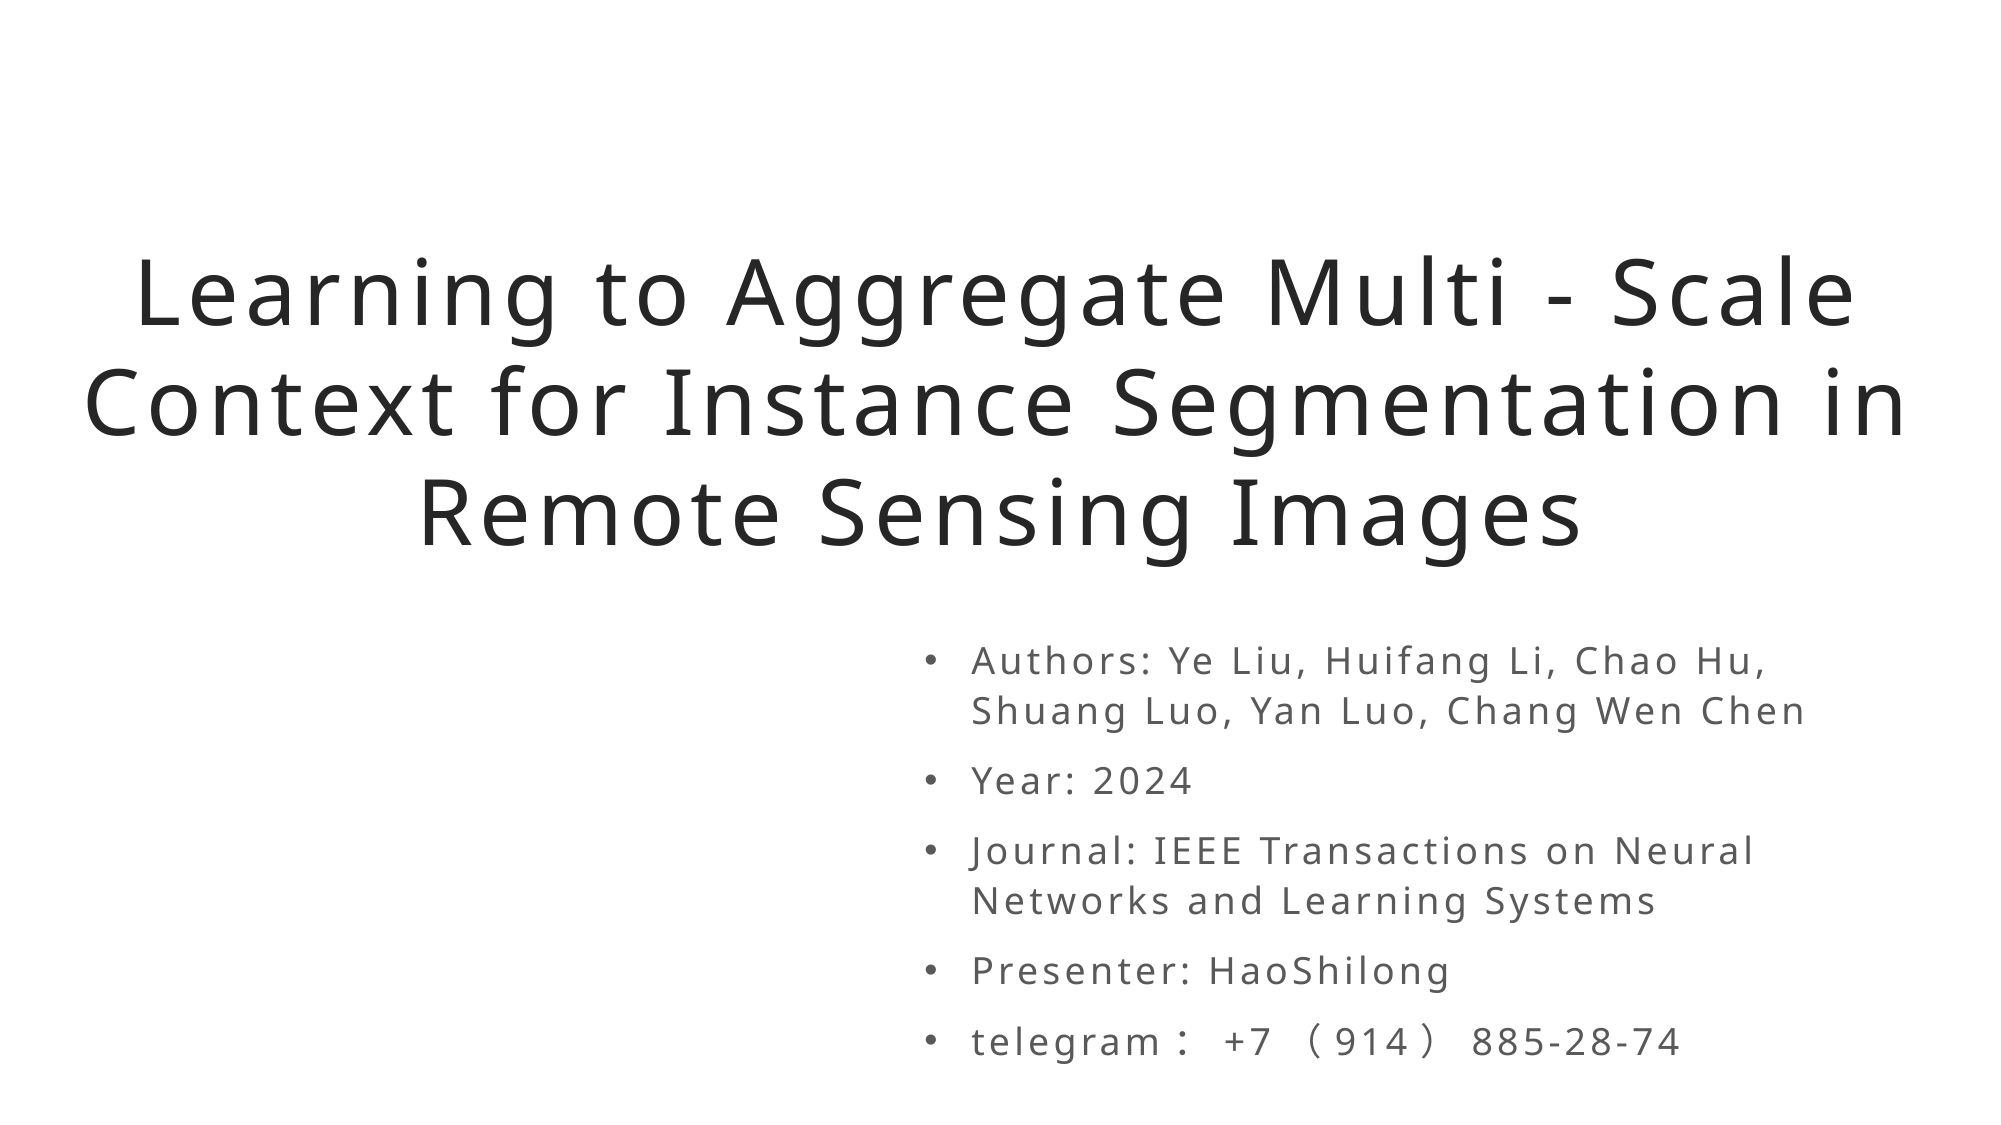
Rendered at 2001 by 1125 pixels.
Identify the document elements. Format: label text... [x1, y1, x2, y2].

title Learning to Aggregate Multi - Scale Context for Instance Segmentation in Remote Sensing Images [0, 149, 2000, 572]
subtitle Authors: Ye Liu, Huifang Li, Chao Hu, Shuang Luo, Yan Luo, Chang Wen Chen Year: 2024 Journal: IEEE Transactions on Neural Networks and Learning Systems Presenter: HaoShilong telegram：+7（914）885-28-74 [909, 624, 1852, 1017]
